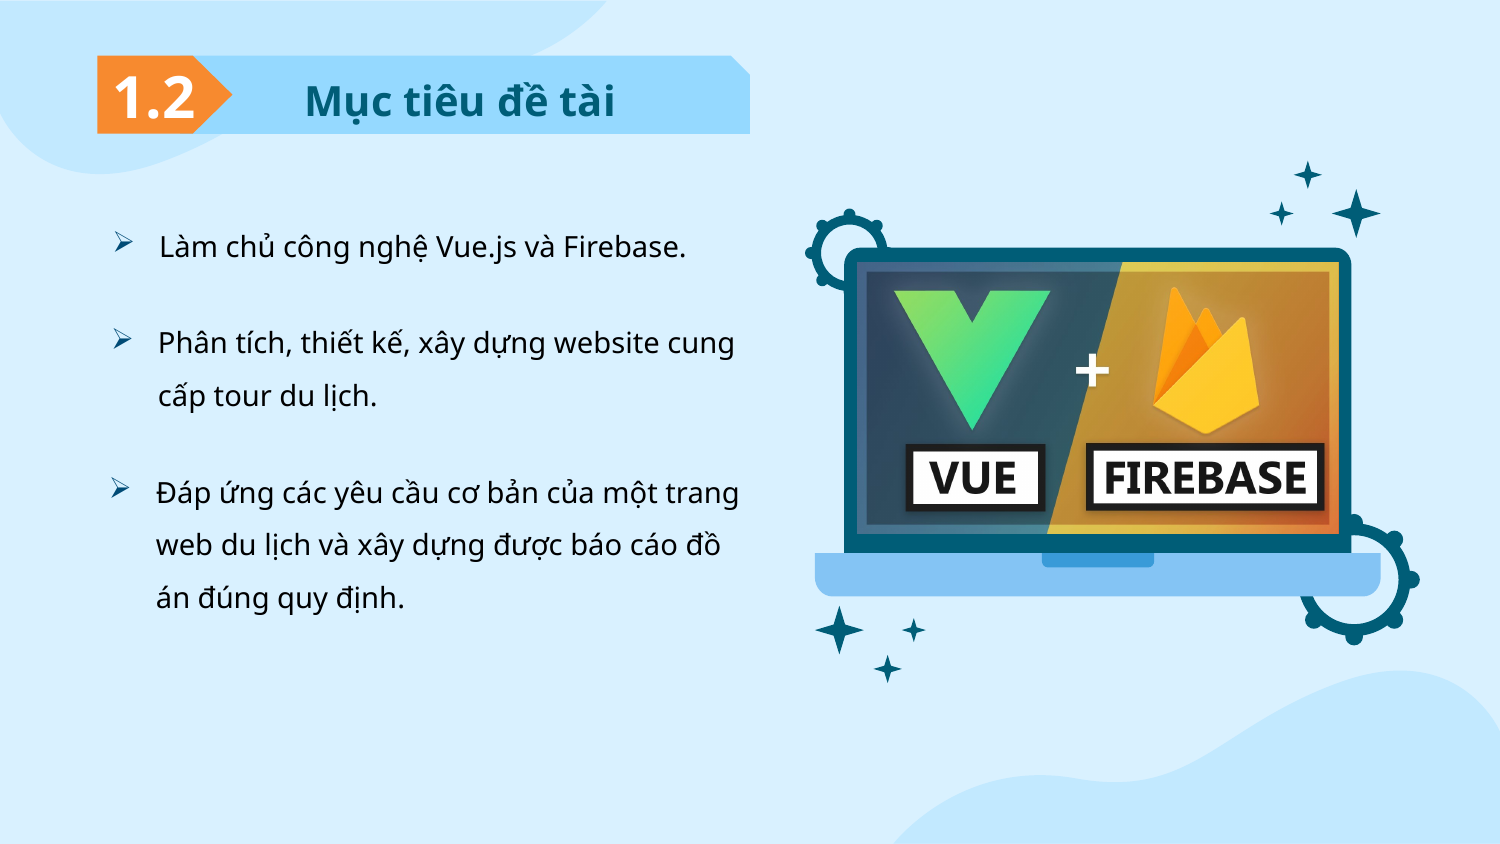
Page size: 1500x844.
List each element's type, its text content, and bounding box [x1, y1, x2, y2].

text_box Làm chủ công nghệ Vue.js và Firebase. [97, 203, 760, 271]
text_box Mục tiêu đề tài [178, 53, 753, 136]
text_box 1.2 [97, 55, 233, 134]
picture [858, 263, 1338, 533]
text_box Đáp ứng các yêu cầu cơ bản của một trang web du lịch và xây dựng được báo cáo đồ án đúng quy định. [94, 449, 756, 622]
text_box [804, 160, 1421, 684]
text_box Phân tích, thiết kế, xây dựng website cung cấp tour du lịch. [96, 300, 759, 420]
